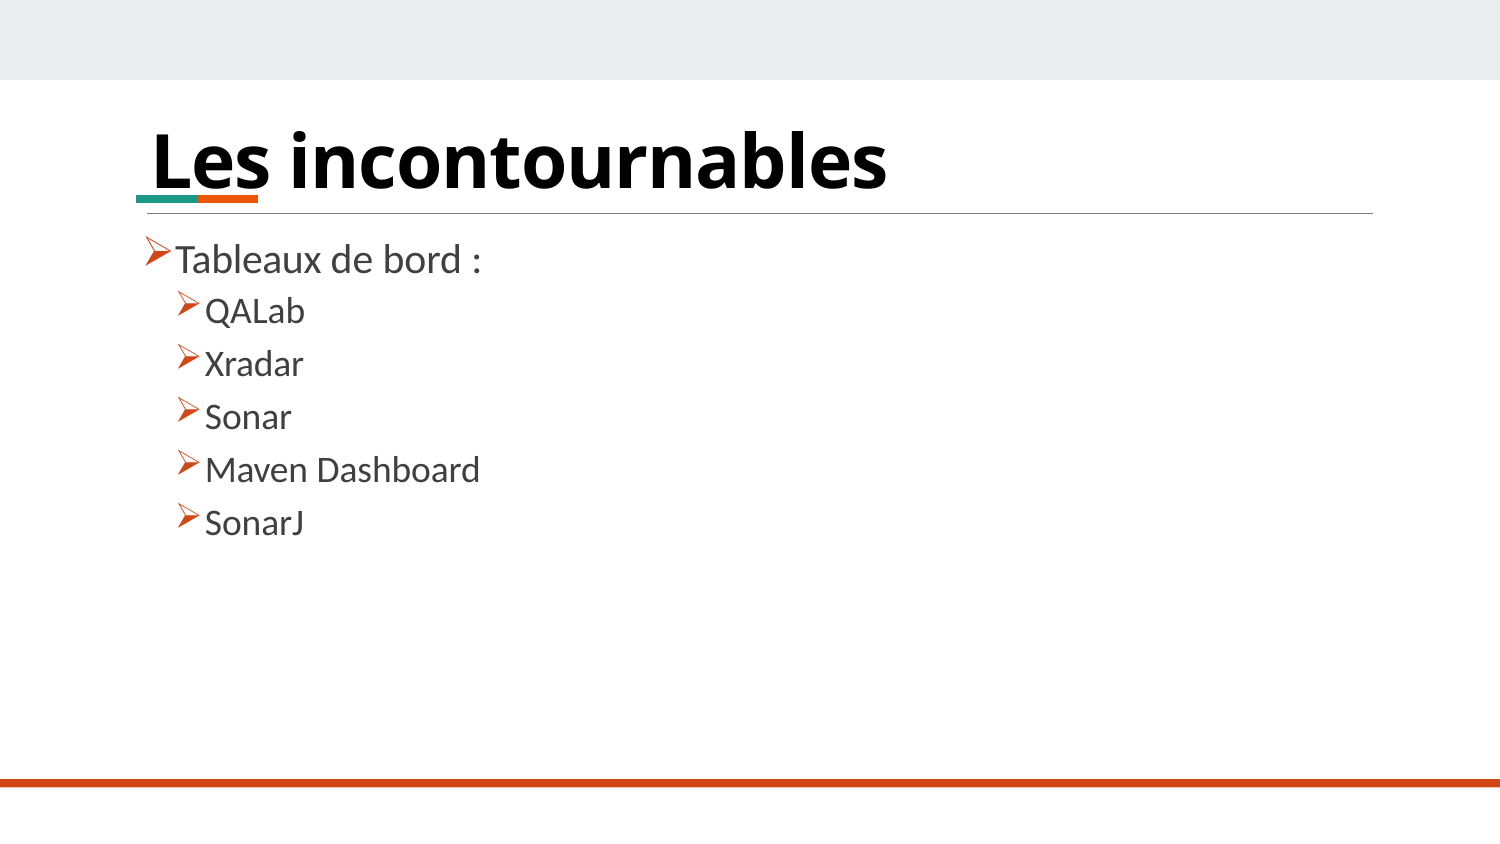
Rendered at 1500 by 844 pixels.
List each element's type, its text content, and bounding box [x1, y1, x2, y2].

text_box Tableaux de bord : QALab Xradar Sonar Maven Dashboard SonarJ [139, 224, 488, 543]
title Les incontournables [147, 111, 1138, 255]
text_box [0, 779, 1500, 788]
